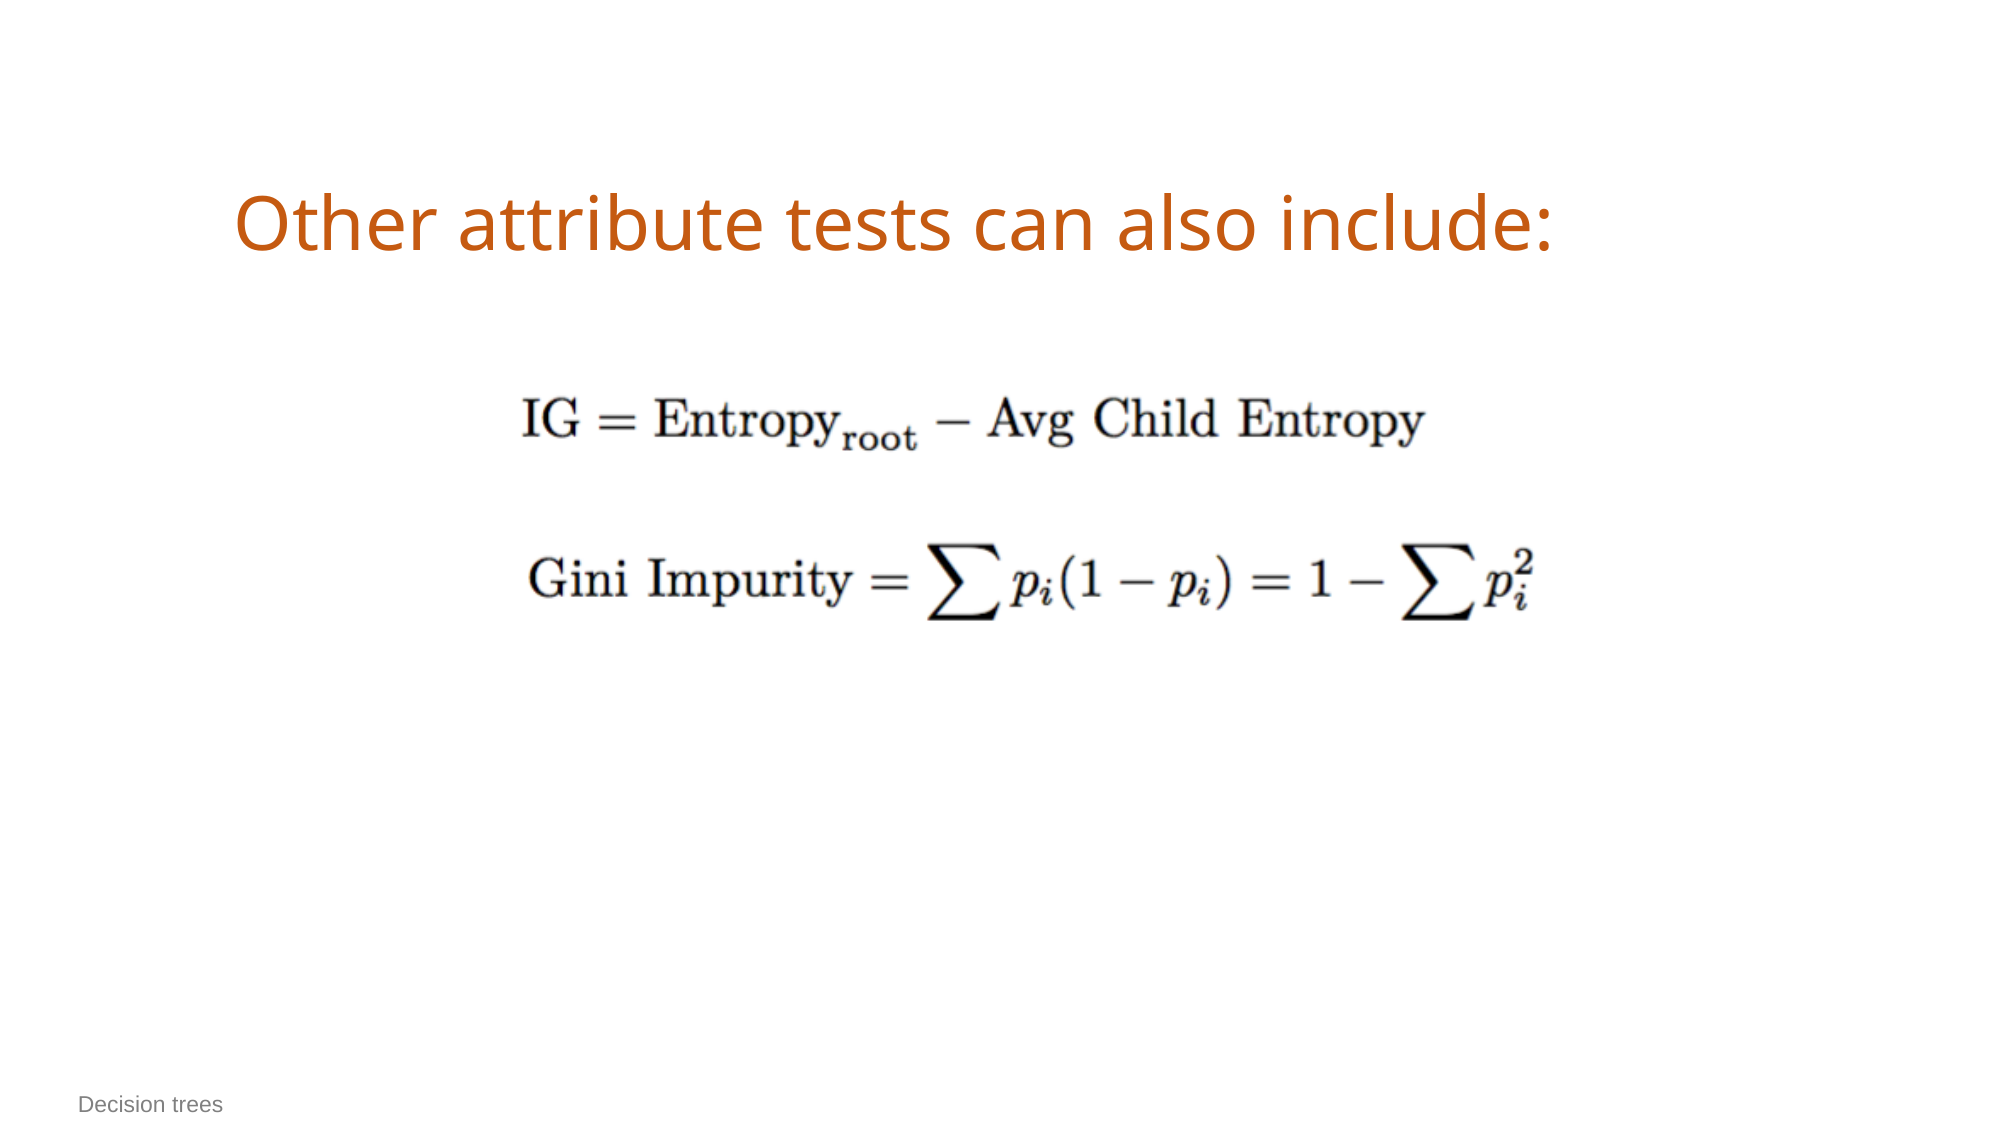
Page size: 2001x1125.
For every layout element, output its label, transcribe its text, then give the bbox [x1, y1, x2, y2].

picture [476, 328, 1470, 478]
picture [476, 481, 1659, 655]
text_box Other attribute tests can also include: [130, 168, 1659, 273]
text_box Decision trees [63, 1082, 404, 1125]
